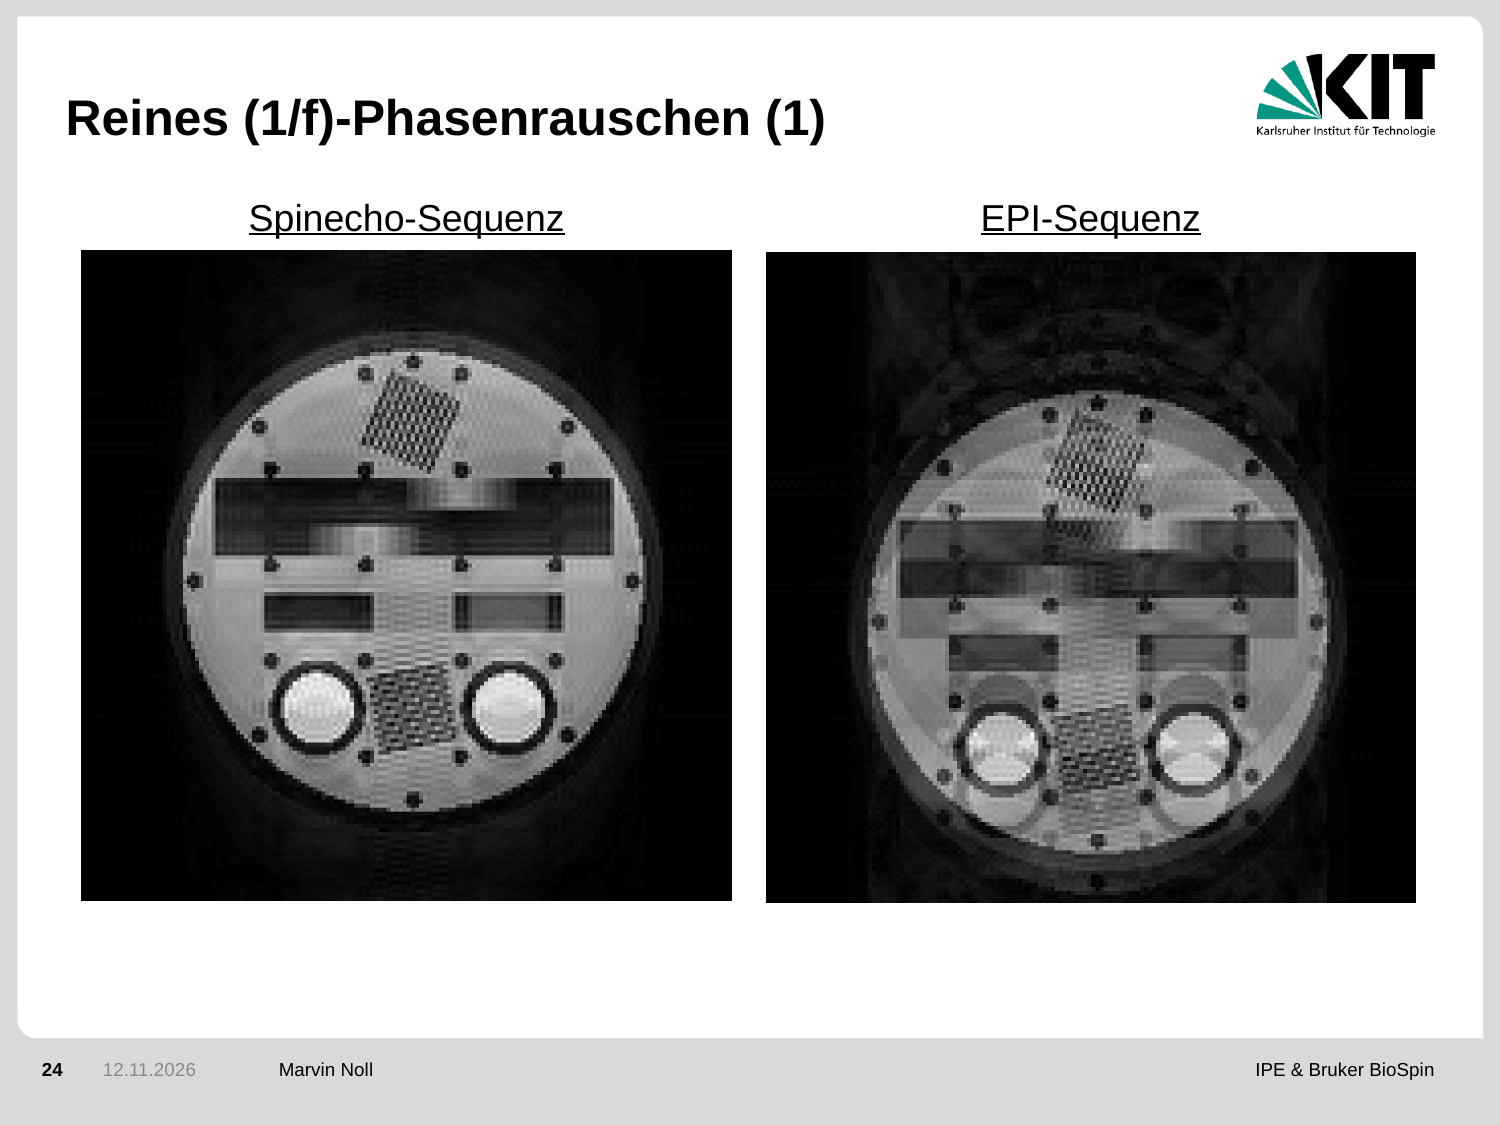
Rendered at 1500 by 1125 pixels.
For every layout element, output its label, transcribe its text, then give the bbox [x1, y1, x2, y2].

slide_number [102, 1057, 272, 1118]
title Reines (1/f)-Phasenrauschen (1) [65, 64, 1192, 147]
text_box EPI-Sequenz [788, 186, 1394, 246]
picture [0, 0, 1500, 1125]
text_box Spinecho-Sequenz [104, 186, 710, 246]
slide_number 24 [41, 1057, 96, 1106]
